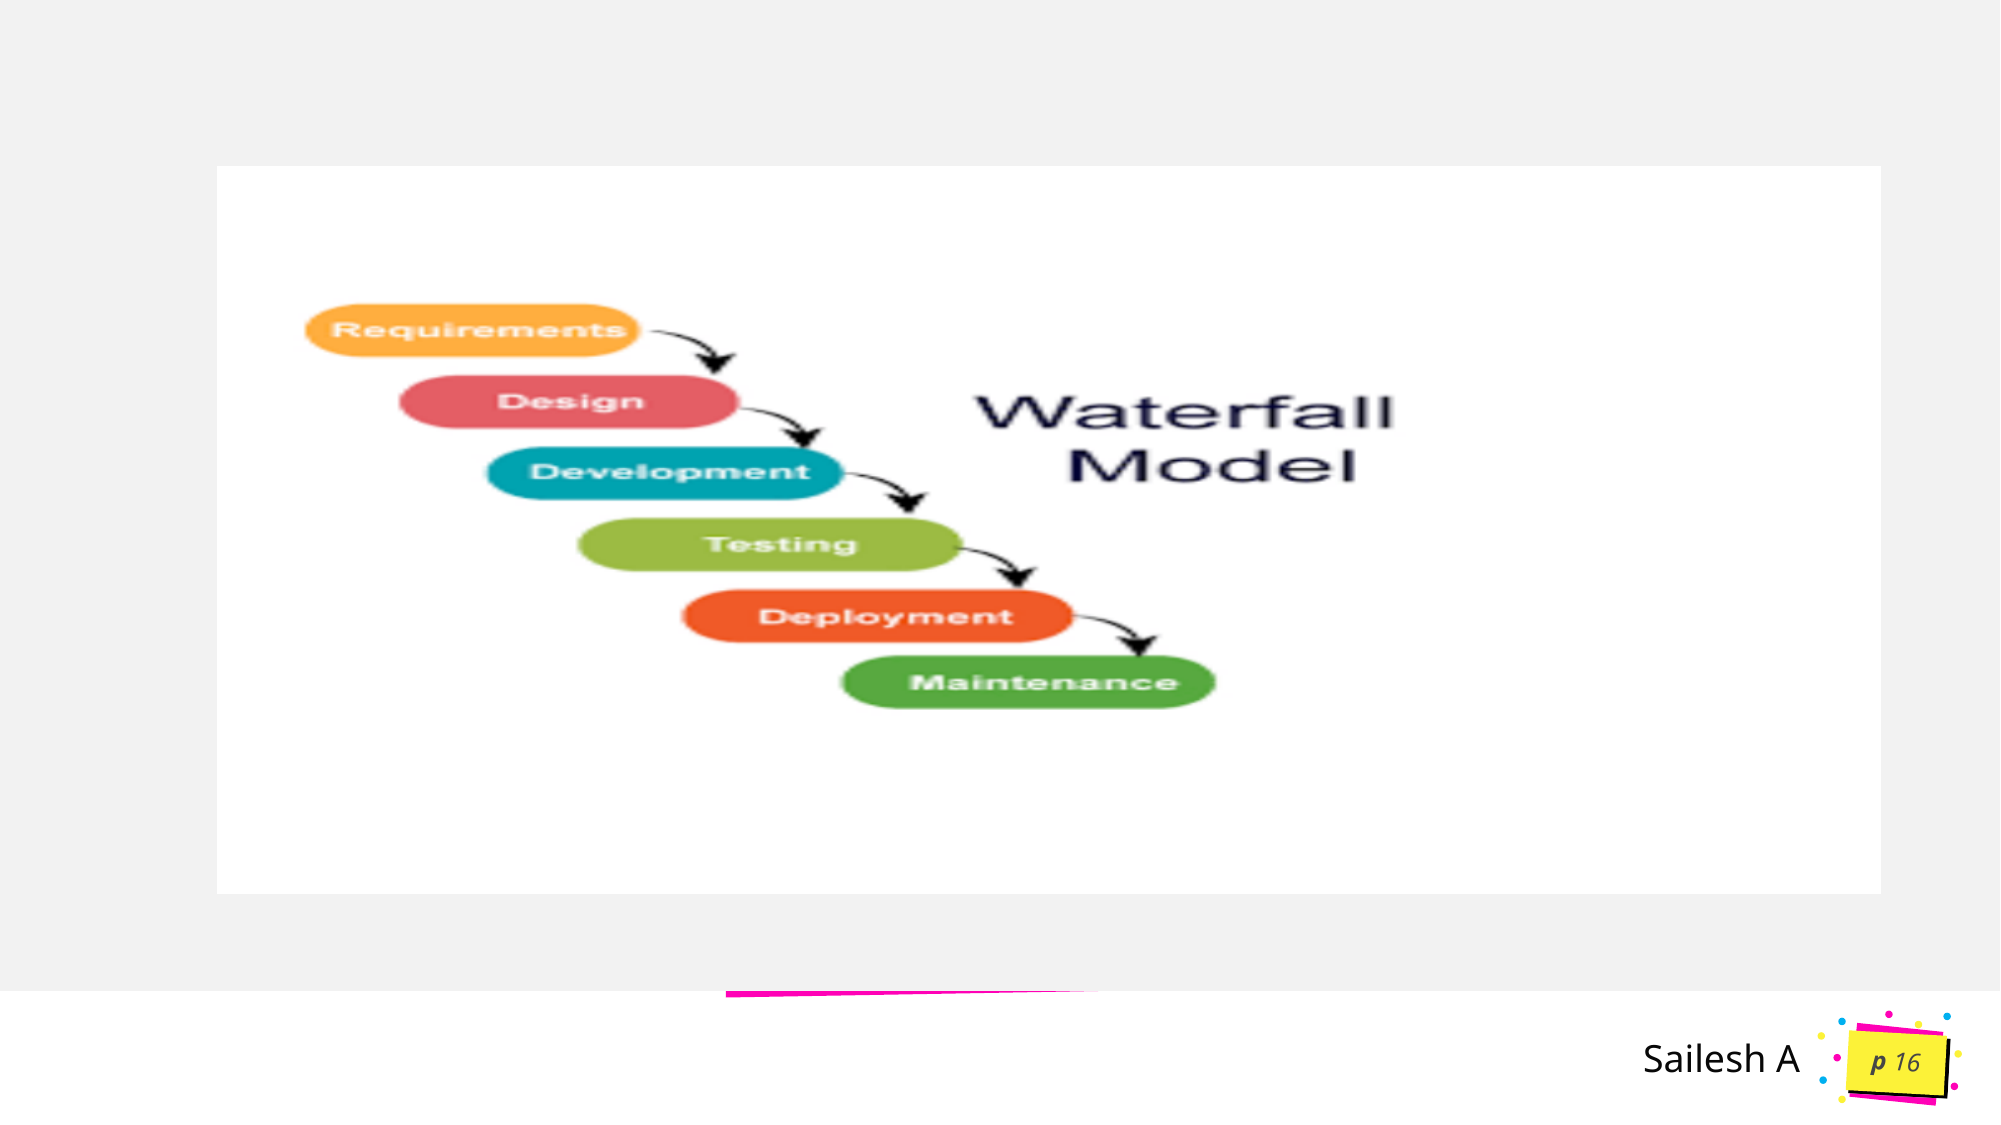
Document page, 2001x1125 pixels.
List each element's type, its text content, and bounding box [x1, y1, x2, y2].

picture [0, 0, 2000, 991]
slide_number p 16 [1845, 1030, 1947, 1096]
